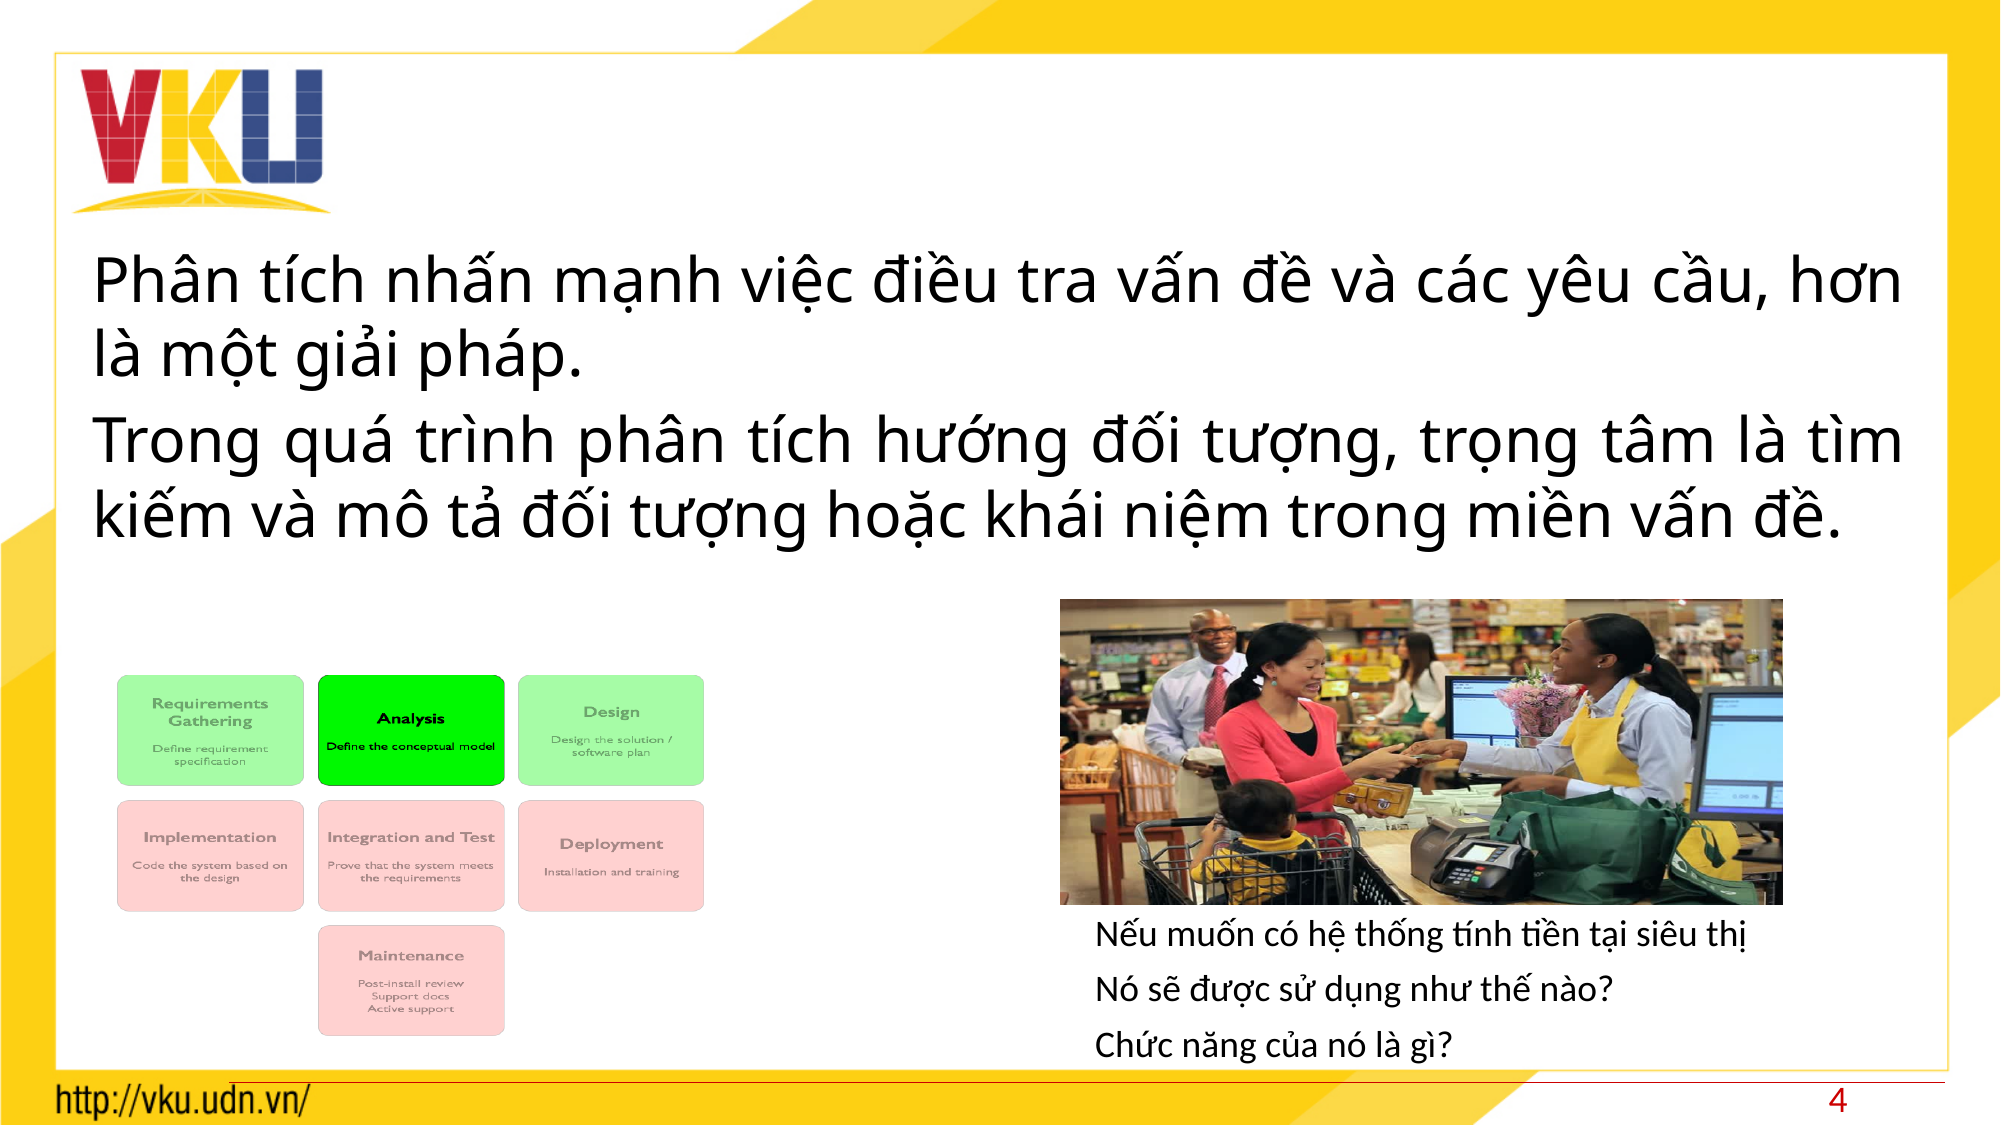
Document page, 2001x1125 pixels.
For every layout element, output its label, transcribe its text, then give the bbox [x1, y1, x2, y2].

picture [0, 0, 2001, 1125]
slide_number 4 [1412, 1071, 1863, 1125]
text_box Phân tích nhấn mạnh việc điều tra vấn đề và các yêu cầu, hơn là một giải pháp. Trong quá trình phân tích hướng đối tượng, trọng tâm là tìm kiếm và mô tả đối tượng hoặc khái niệm trong miền vấn đề. [85, 232, 1915, 557]
text_box Nếu muốn có hệ thống tính tiền tại siêu thị Nó sẽ được sử dụng như thế nào? Chức năng của nó là gì? [1088, 905, 1756, 1072]
